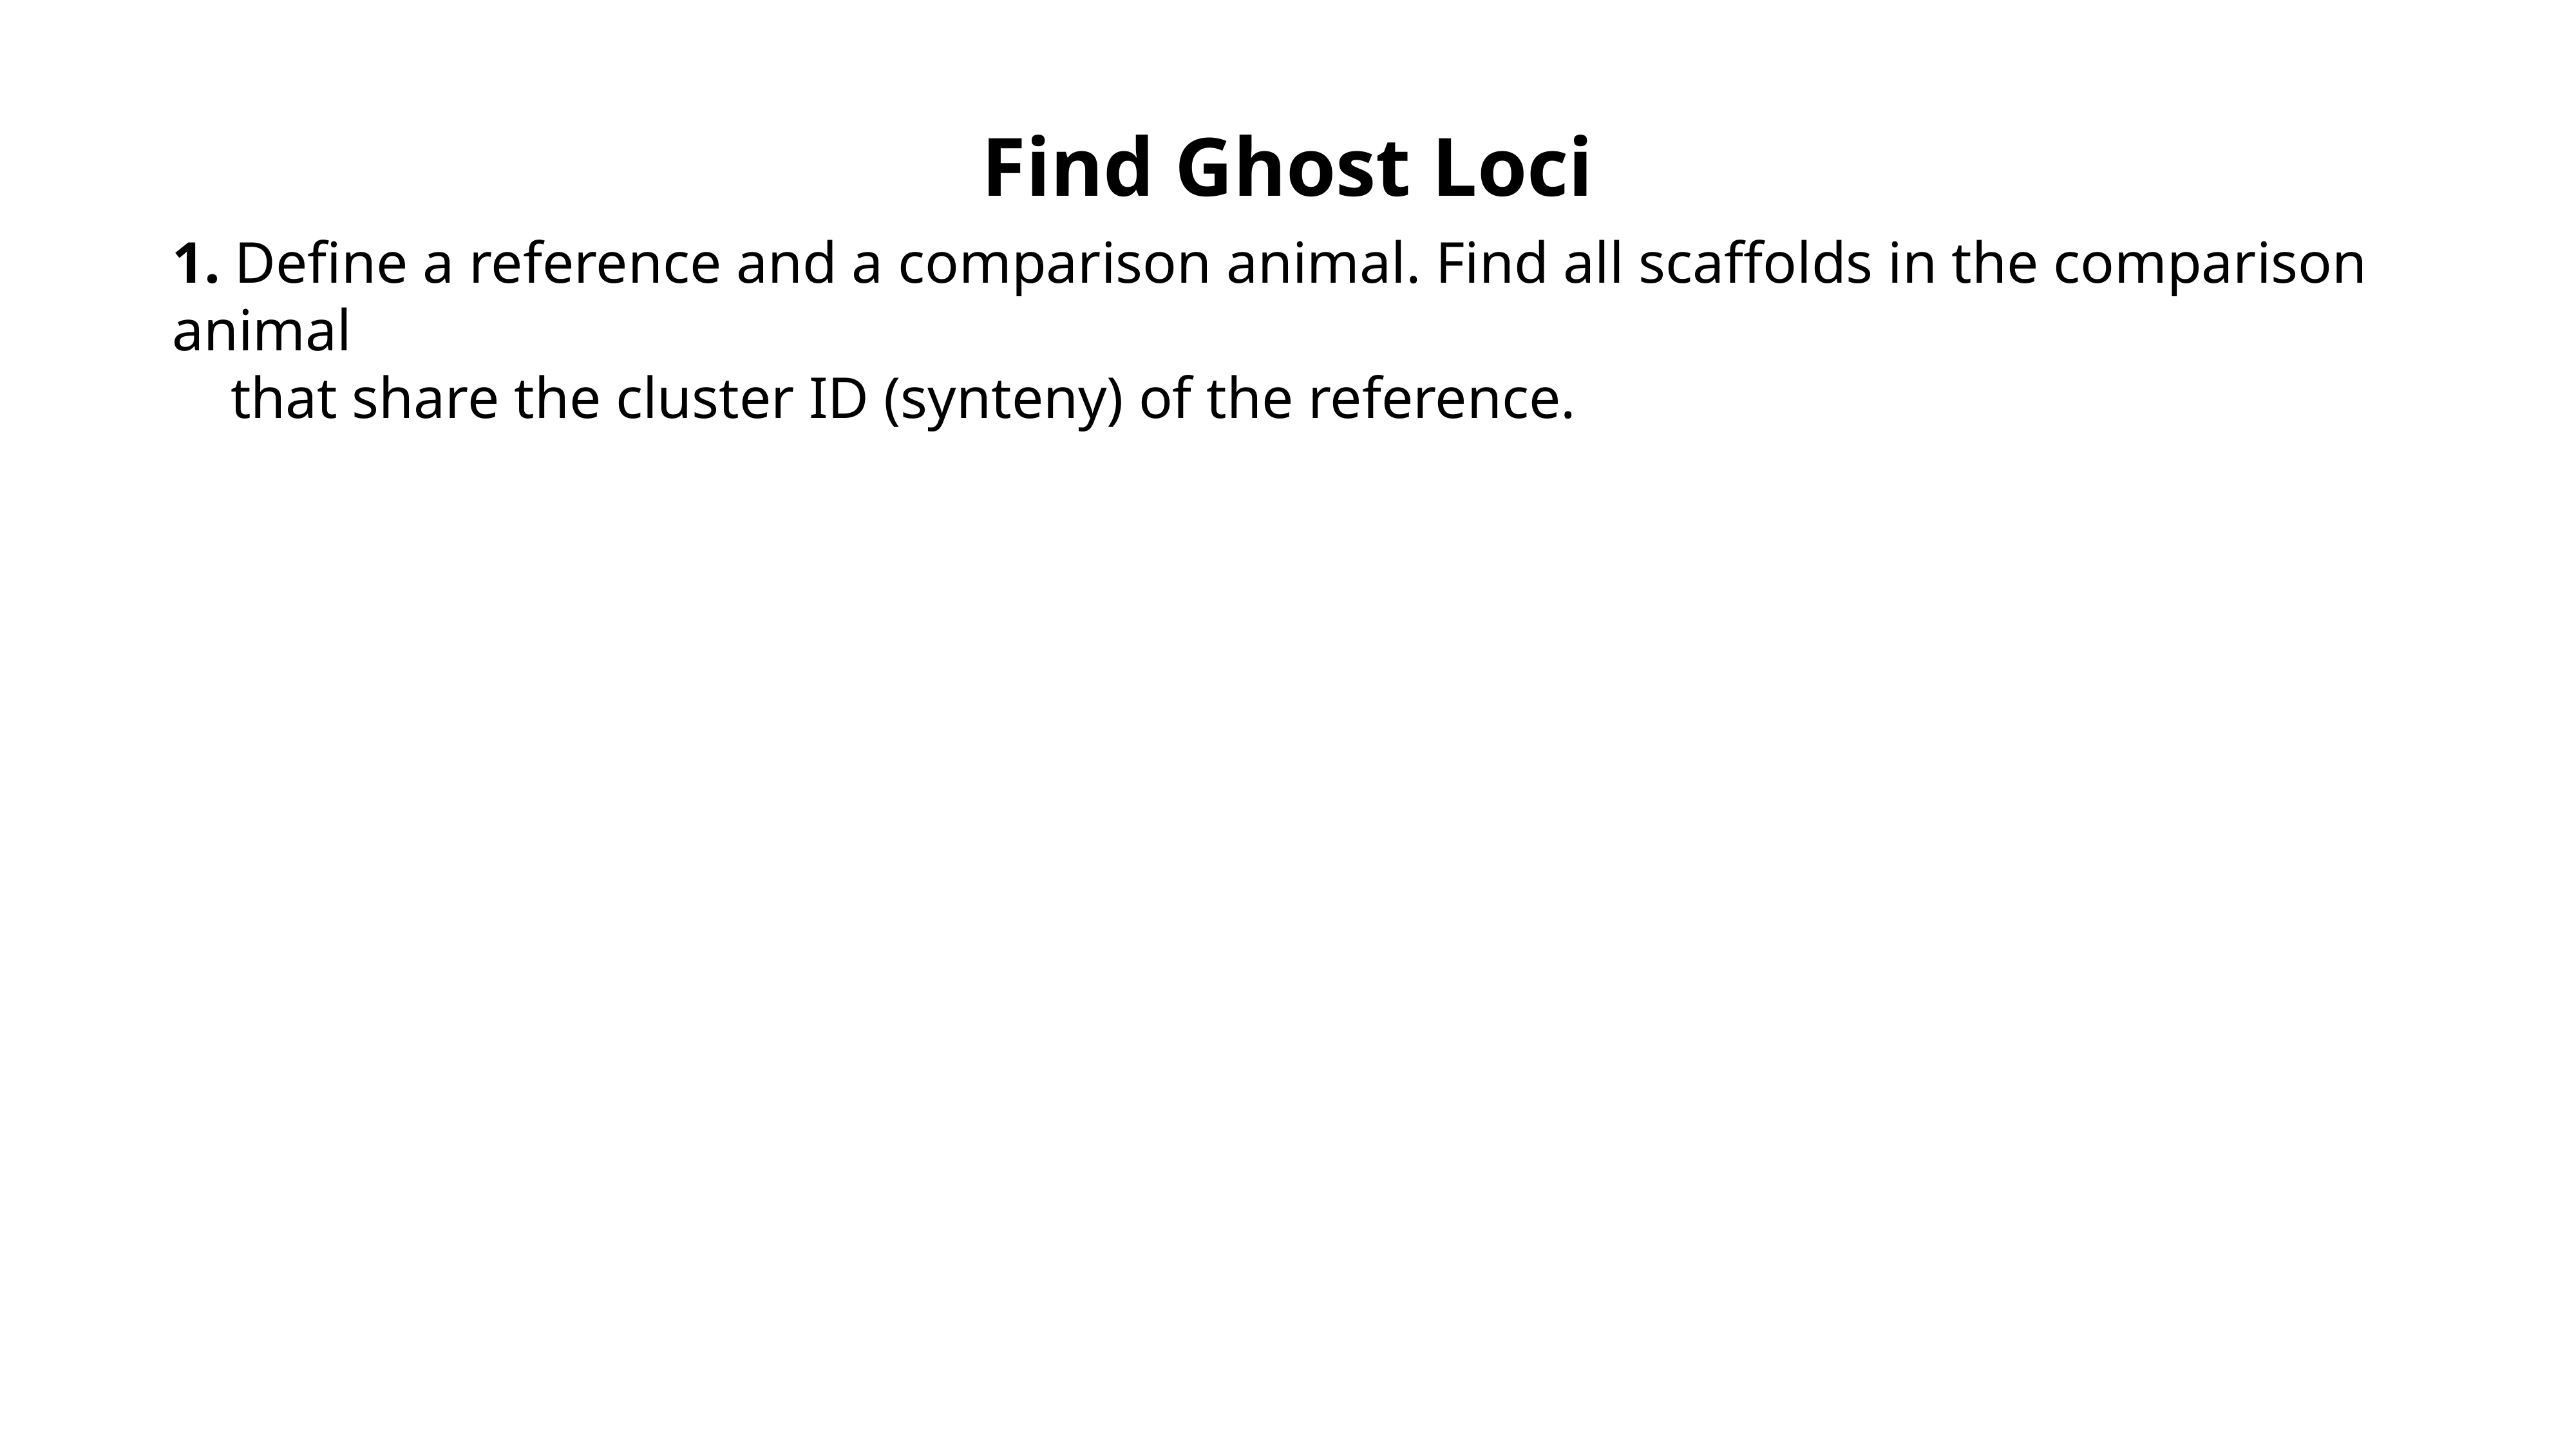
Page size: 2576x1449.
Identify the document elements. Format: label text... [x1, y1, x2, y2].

text_box Find Ghost Loci [974, 108, 1602, 219]
text_box 1. Define a reference and a comparison animal. Find all scaffolds in the comparison animal that share the cluster ID (synteny) of the reference. [164, 219, 2495, 437]
